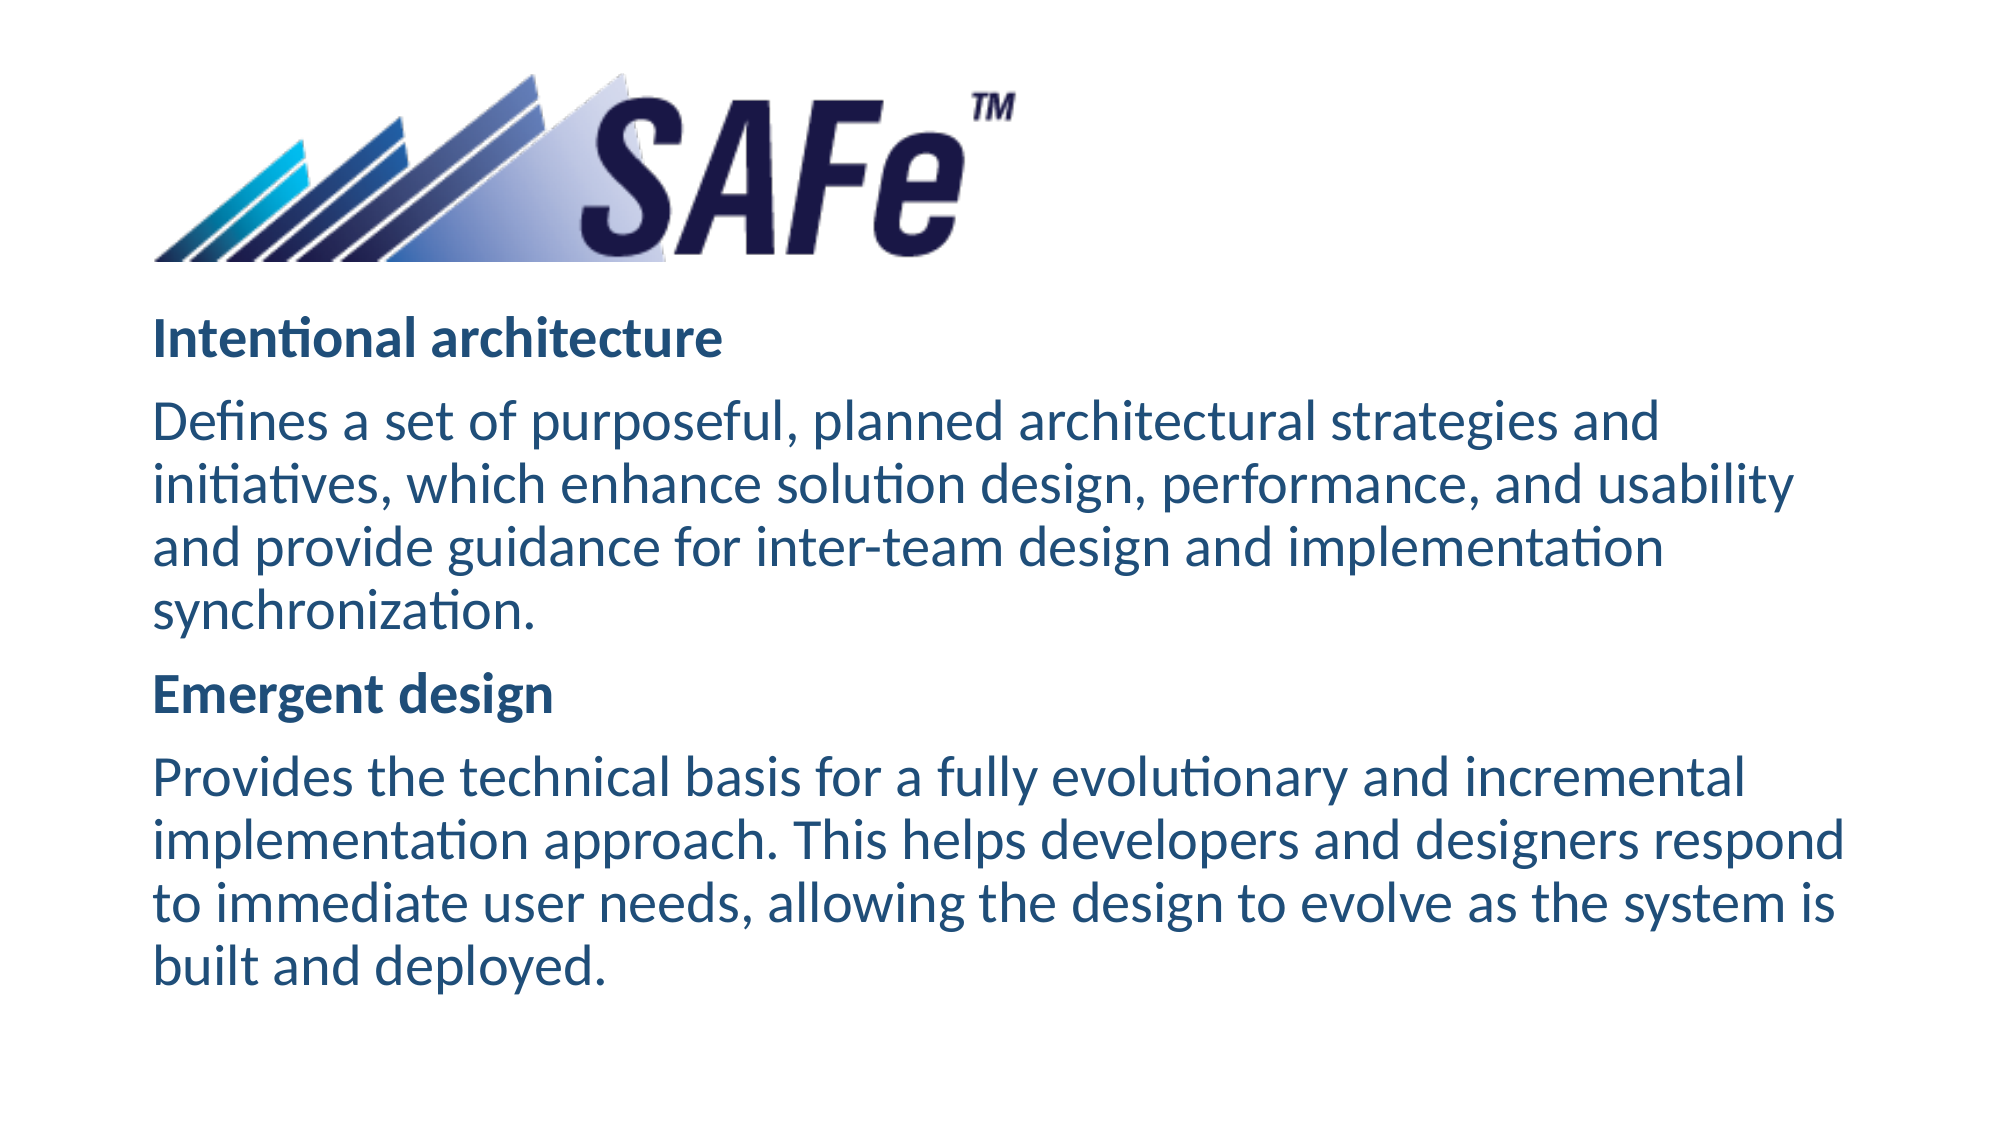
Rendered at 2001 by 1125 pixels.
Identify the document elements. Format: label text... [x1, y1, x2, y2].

list Intentional architecture Defines a set of purposeful, planned architectural strategies and initiatives, which enhance solution design, performance, and usability and provide guidance for inter-team design and implementation synchronization. Emergent design Provides the technical basis for a fully evolutionary and incremental implementation approach. This helps developers and designers respond to immediate user needs, allowing the design to evolve as the system is built and deployed. [137, 299, 1863, 1052]
picture [153, 73, 1058, 262]
